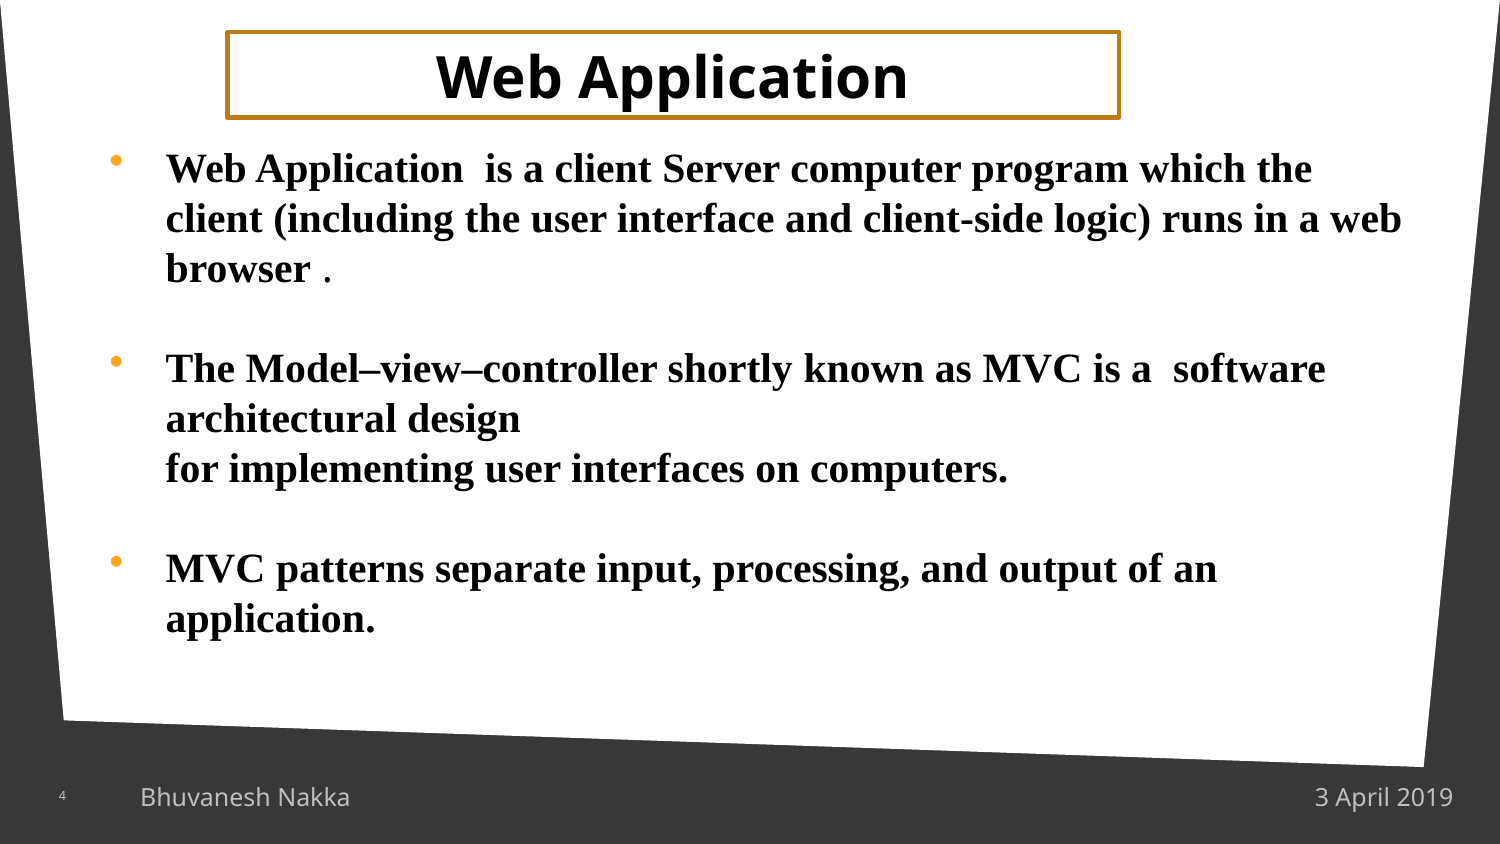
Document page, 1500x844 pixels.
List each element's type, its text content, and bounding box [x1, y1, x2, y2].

text_box Web Application is a client Server computer program which the client (including the user interface and client-side logic) runs in a web browser . The Model–view–controller shortly known as MVC is a software architectural design for implementing user interfaces on computers. MVC patterns separate input, processing, and output of an application. [93, 133, 1436, 844]
slide_number 4 [31, 773, 93, 821]
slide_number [1436, 773, 1469, 821]
text_box Web Application [227, 32, 1120, 118]
